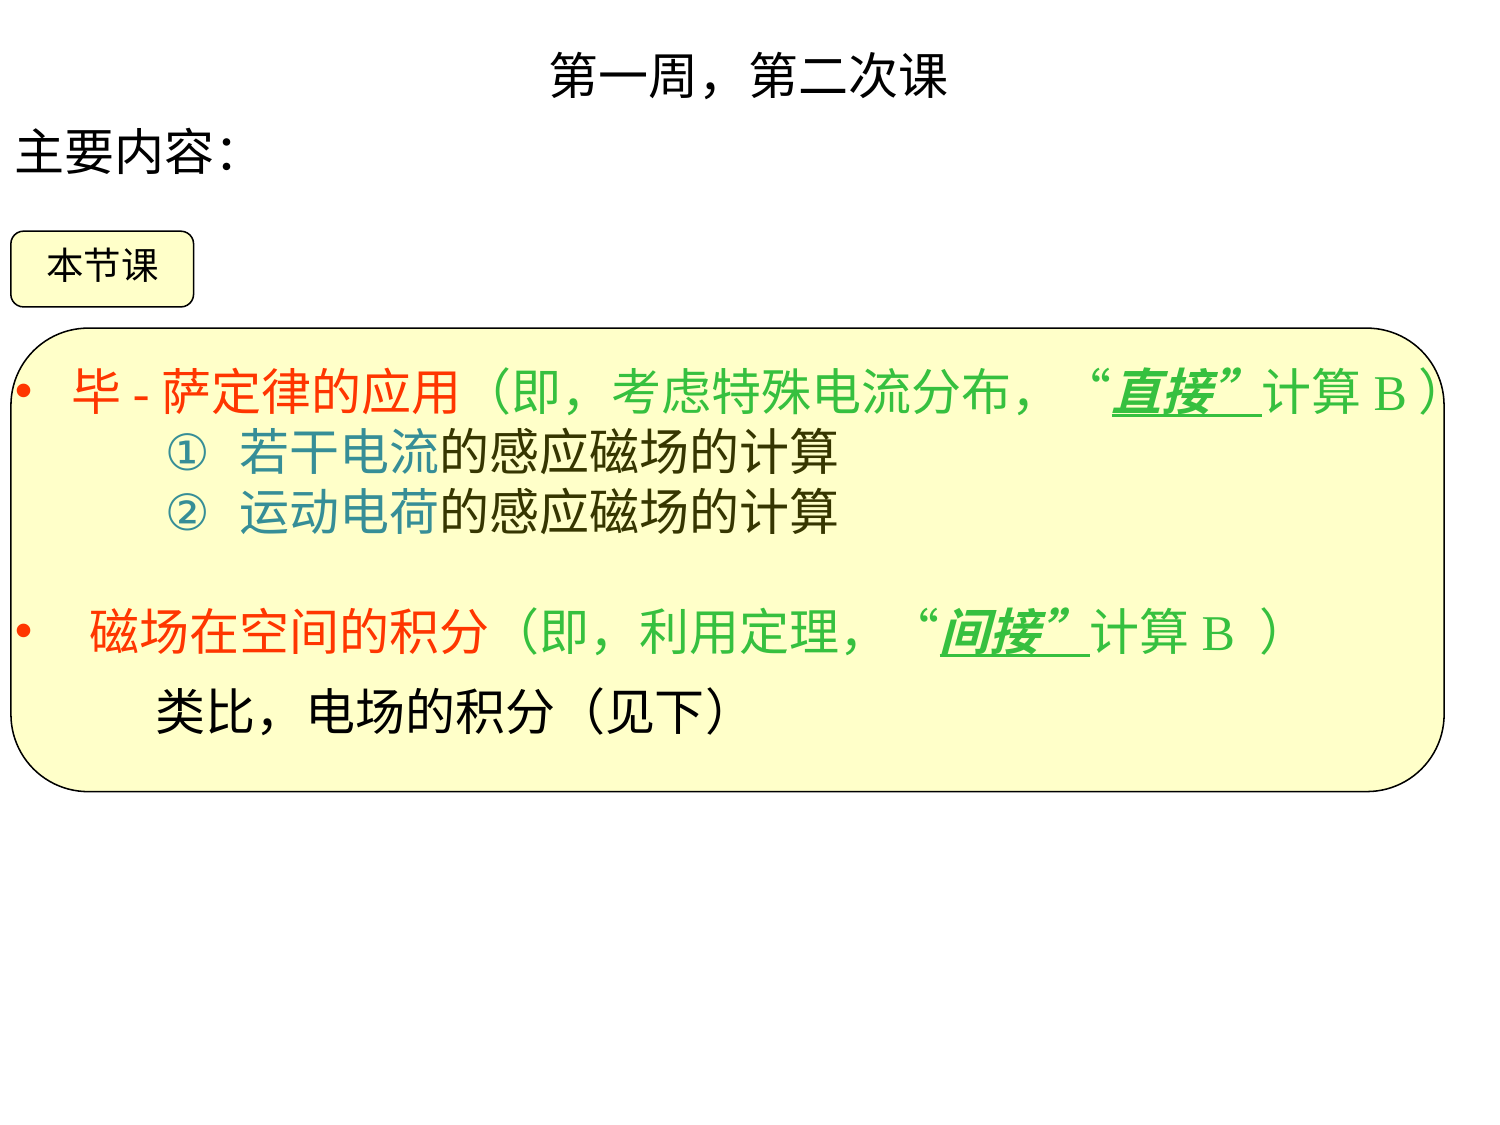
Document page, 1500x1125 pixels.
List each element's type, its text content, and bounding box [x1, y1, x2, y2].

text_box 主要内容： 毕-萨定律的应用（即，考虑特殊电流分布，“直接”计算B） 若干电流的感应磁场的计算 运动电荷的感应磁场的计算 磁场在空间的积分（即，利用定理，“间接”计算B ） [0, 112, 1500, 668]
text_box 第一周，第二次课 [533, 36, 966, 112]
text_box 本节课 [10, 231, 194, 307]
text_box 类比，电场的积分（见下） [140, 672, 1147, 748]
text_box [10, 328, 1445, 792]
